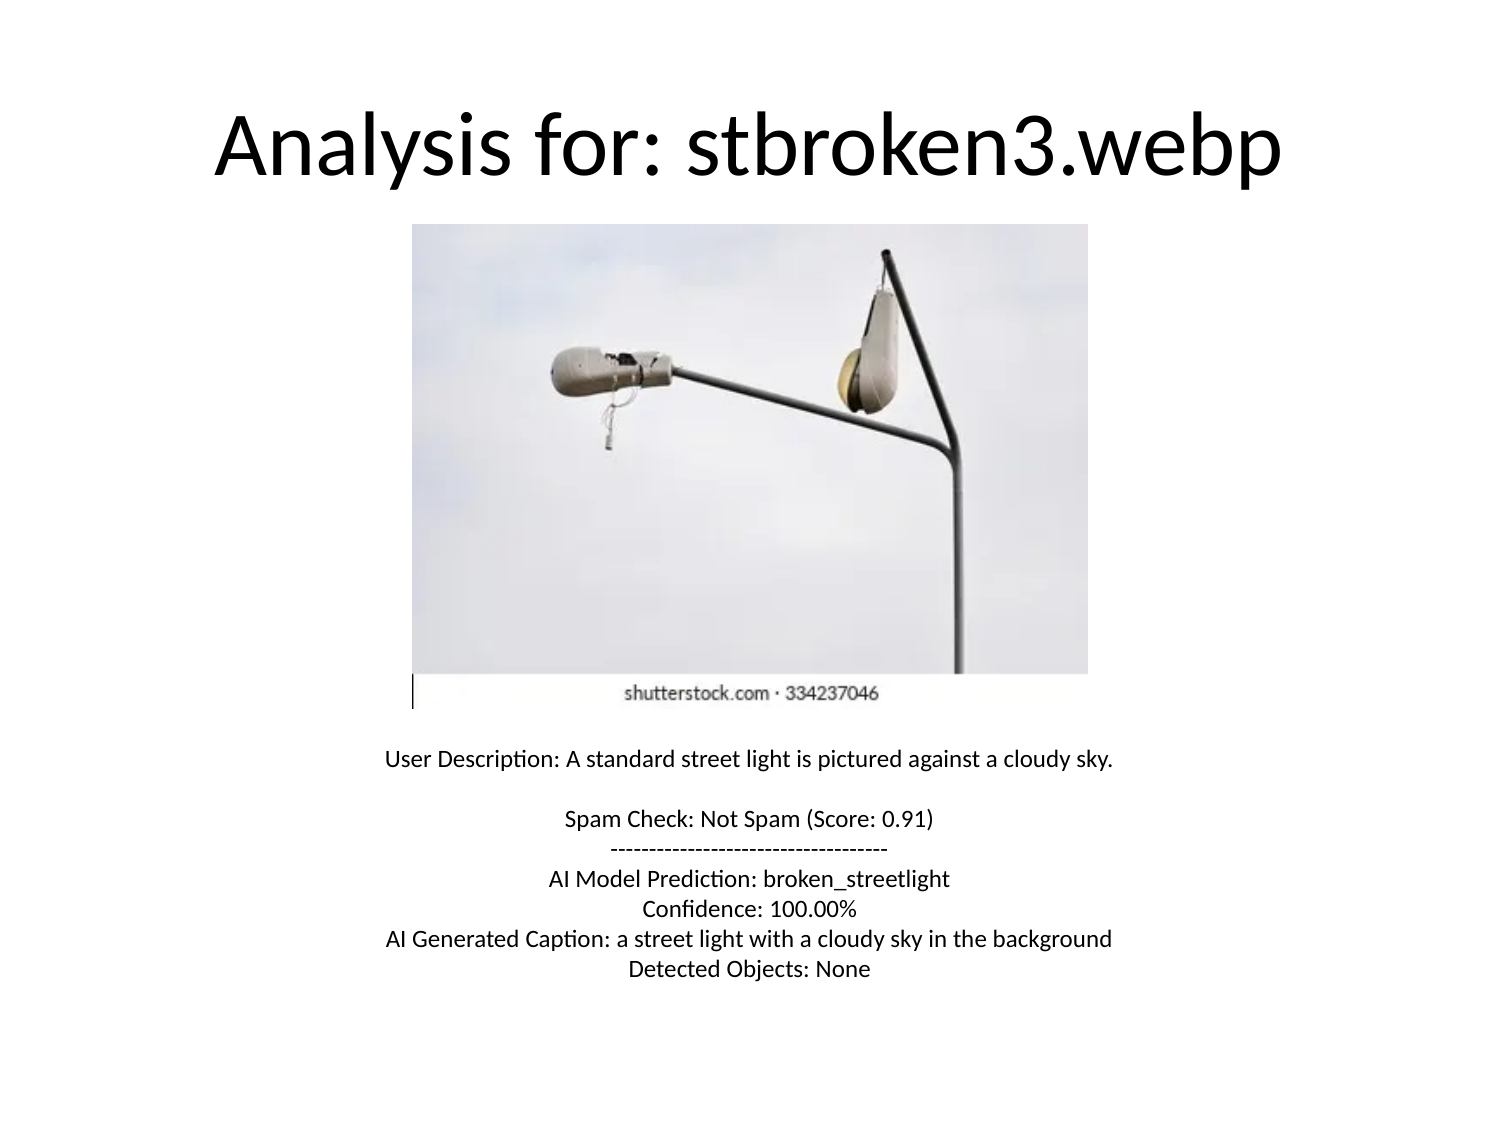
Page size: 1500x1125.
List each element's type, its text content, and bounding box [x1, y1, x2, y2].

picture [412, 224, 1088, 709]
title Analysis for: stbroken3.webp [75, 45, 1425, 233]
text_box User Description: A standard street light is pictured against a cloudy sky. Spam Check: Not Spam (Score: 0.91) ------------------------------------ AI Model Prediction: broken_streetlight Confidence: 100.00% AI Generated Caption: a street light with a cloudy sky in the background Detected Objects: None [149, 674, 1350, 1050]
